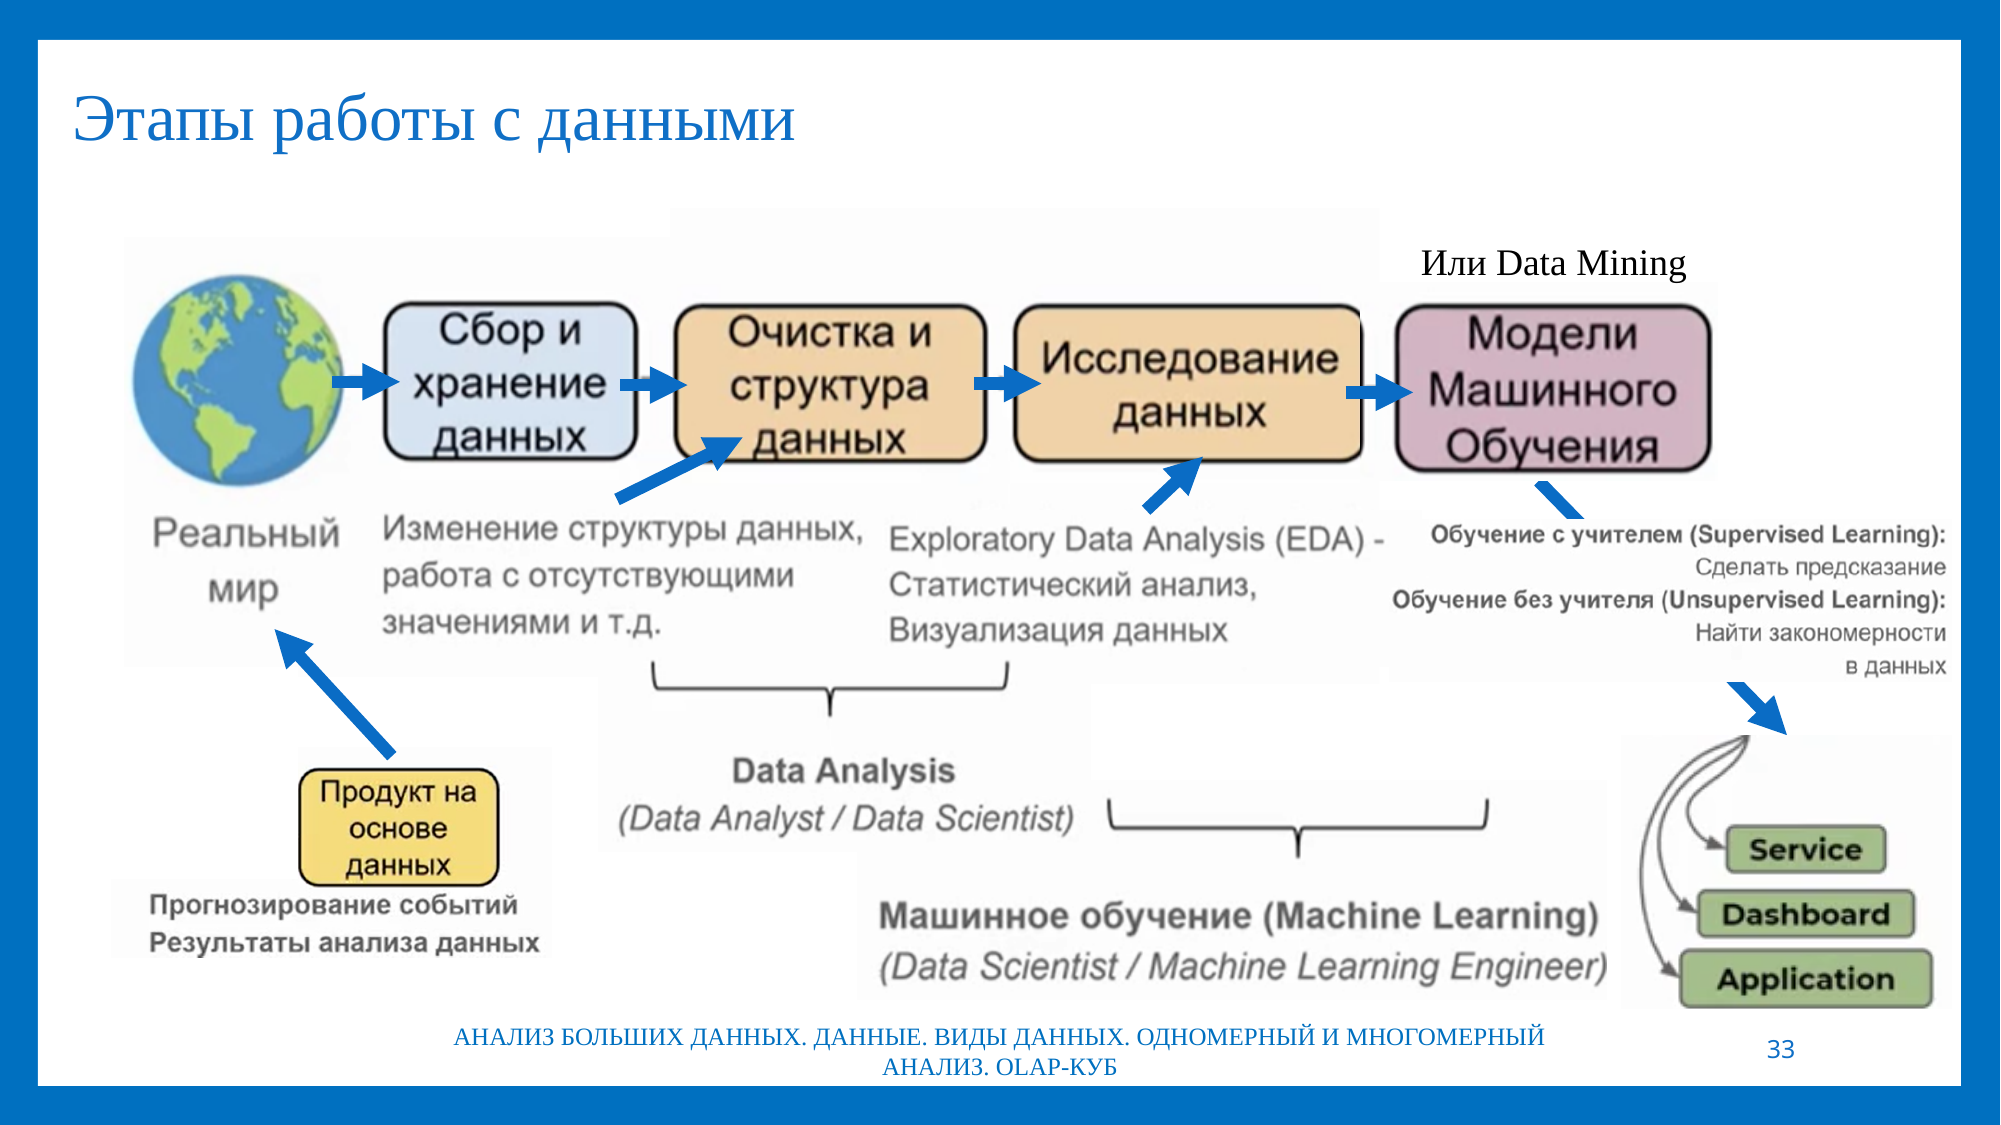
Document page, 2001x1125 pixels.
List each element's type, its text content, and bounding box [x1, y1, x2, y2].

picture [1621, 735, 1952, 1009]
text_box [67, 668, 552, 958]
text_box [1538, 682, 1787, 736]
picture [124, 208, 1952, 1000]
text_box АНАЛИЗ БОЛЬШИХ ДАННЫХ. ДАННЫЕ. ВИДЫ ДАННЫХ. ОДНОМЕРНЫЙ И МНОГОМЕРНЫЙ АНАЛИЗ. OLAP-КУБ [415, 1020, 1585, 1081]
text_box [616, 437, 743, 500]
text_box Или Data Mining [1405, 230, 1718, 282]
title Этапы работы с данными [57, 74, 1733, 164]
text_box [1146, 456, 1203, 511]
slide_number 33 [1585, 1020, 1811, 1081]
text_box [1538, 480, 1787, 519]
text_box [274, 629, 392, 757]
